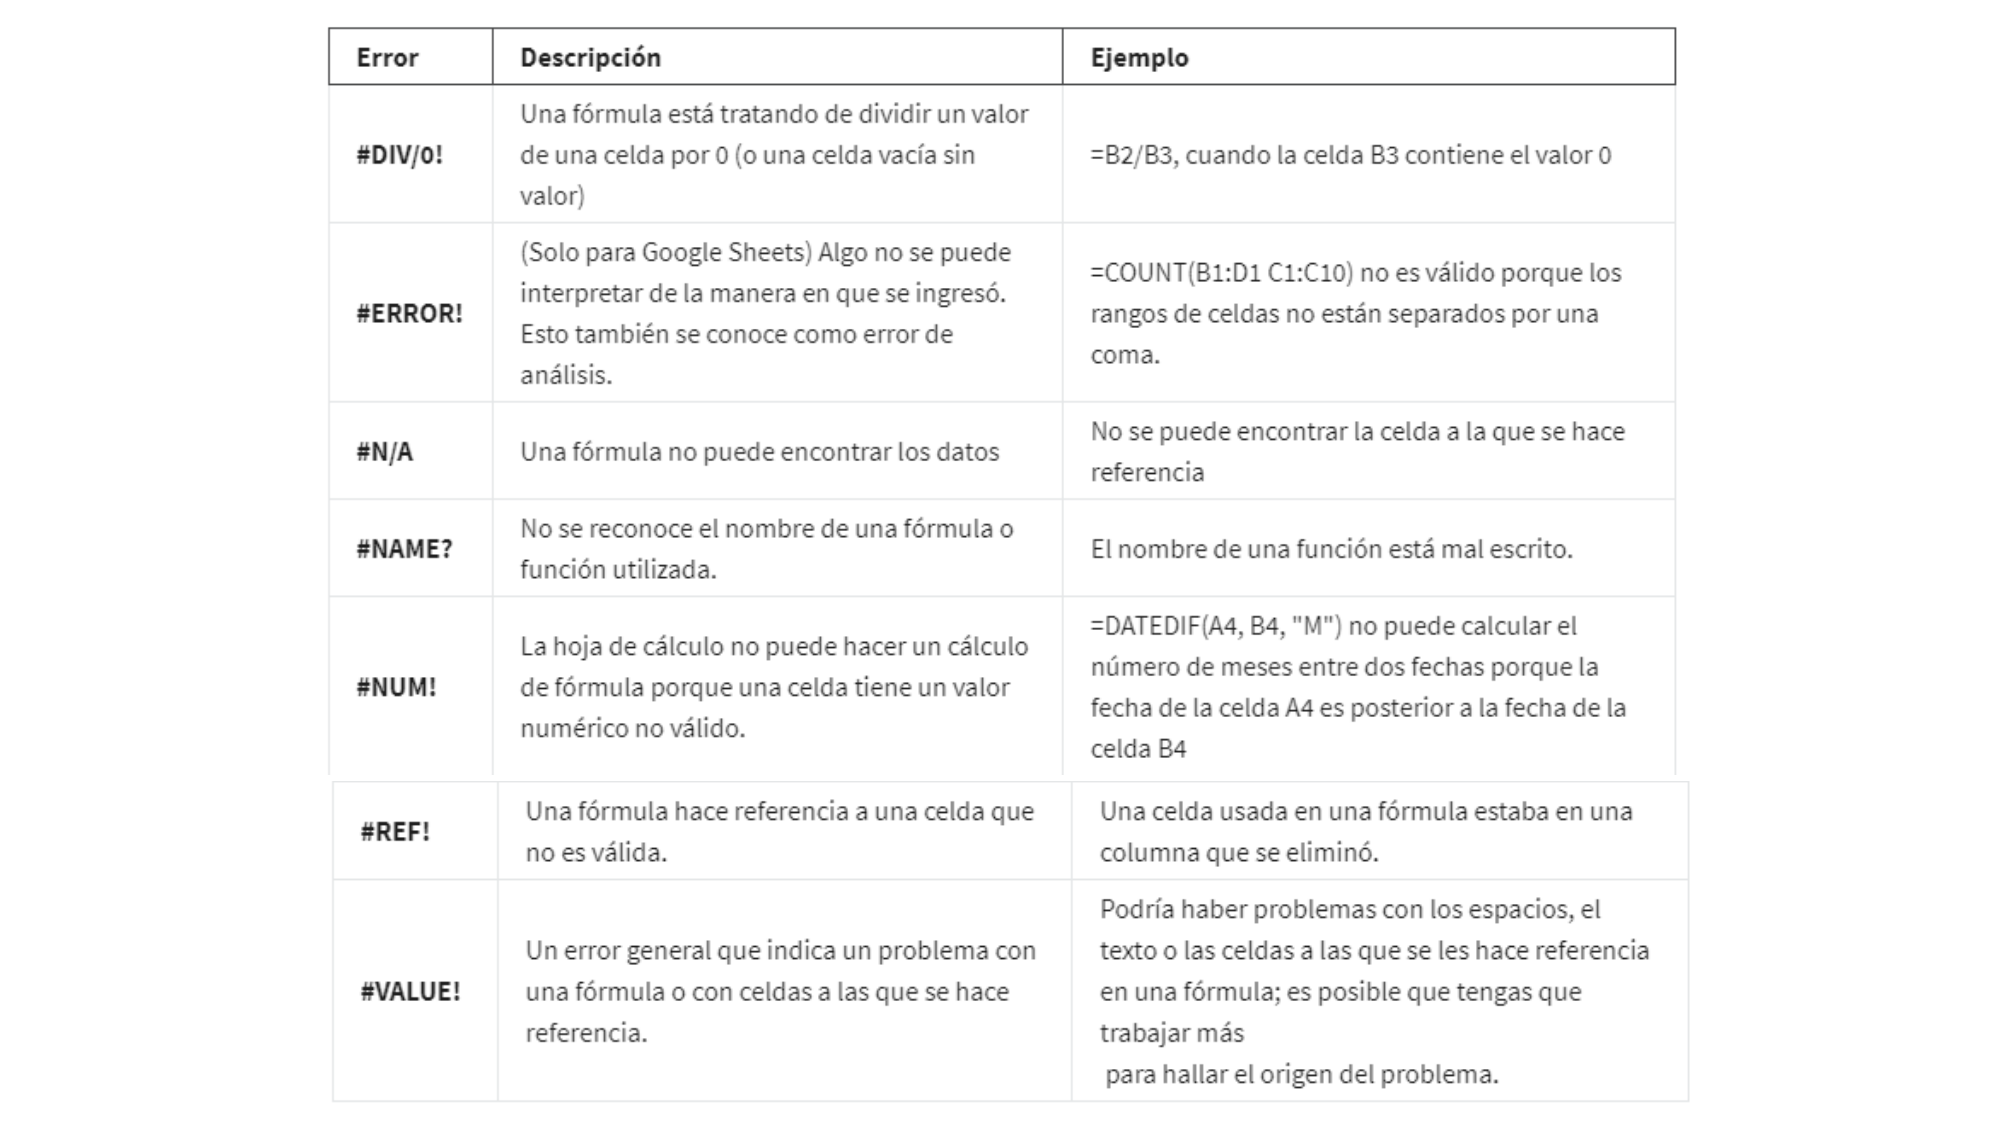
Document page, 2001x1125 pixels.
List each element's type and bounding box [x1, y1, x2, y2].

picture [320, 14, 1680, 775]
picture [305, 781, 1695, 1111]
